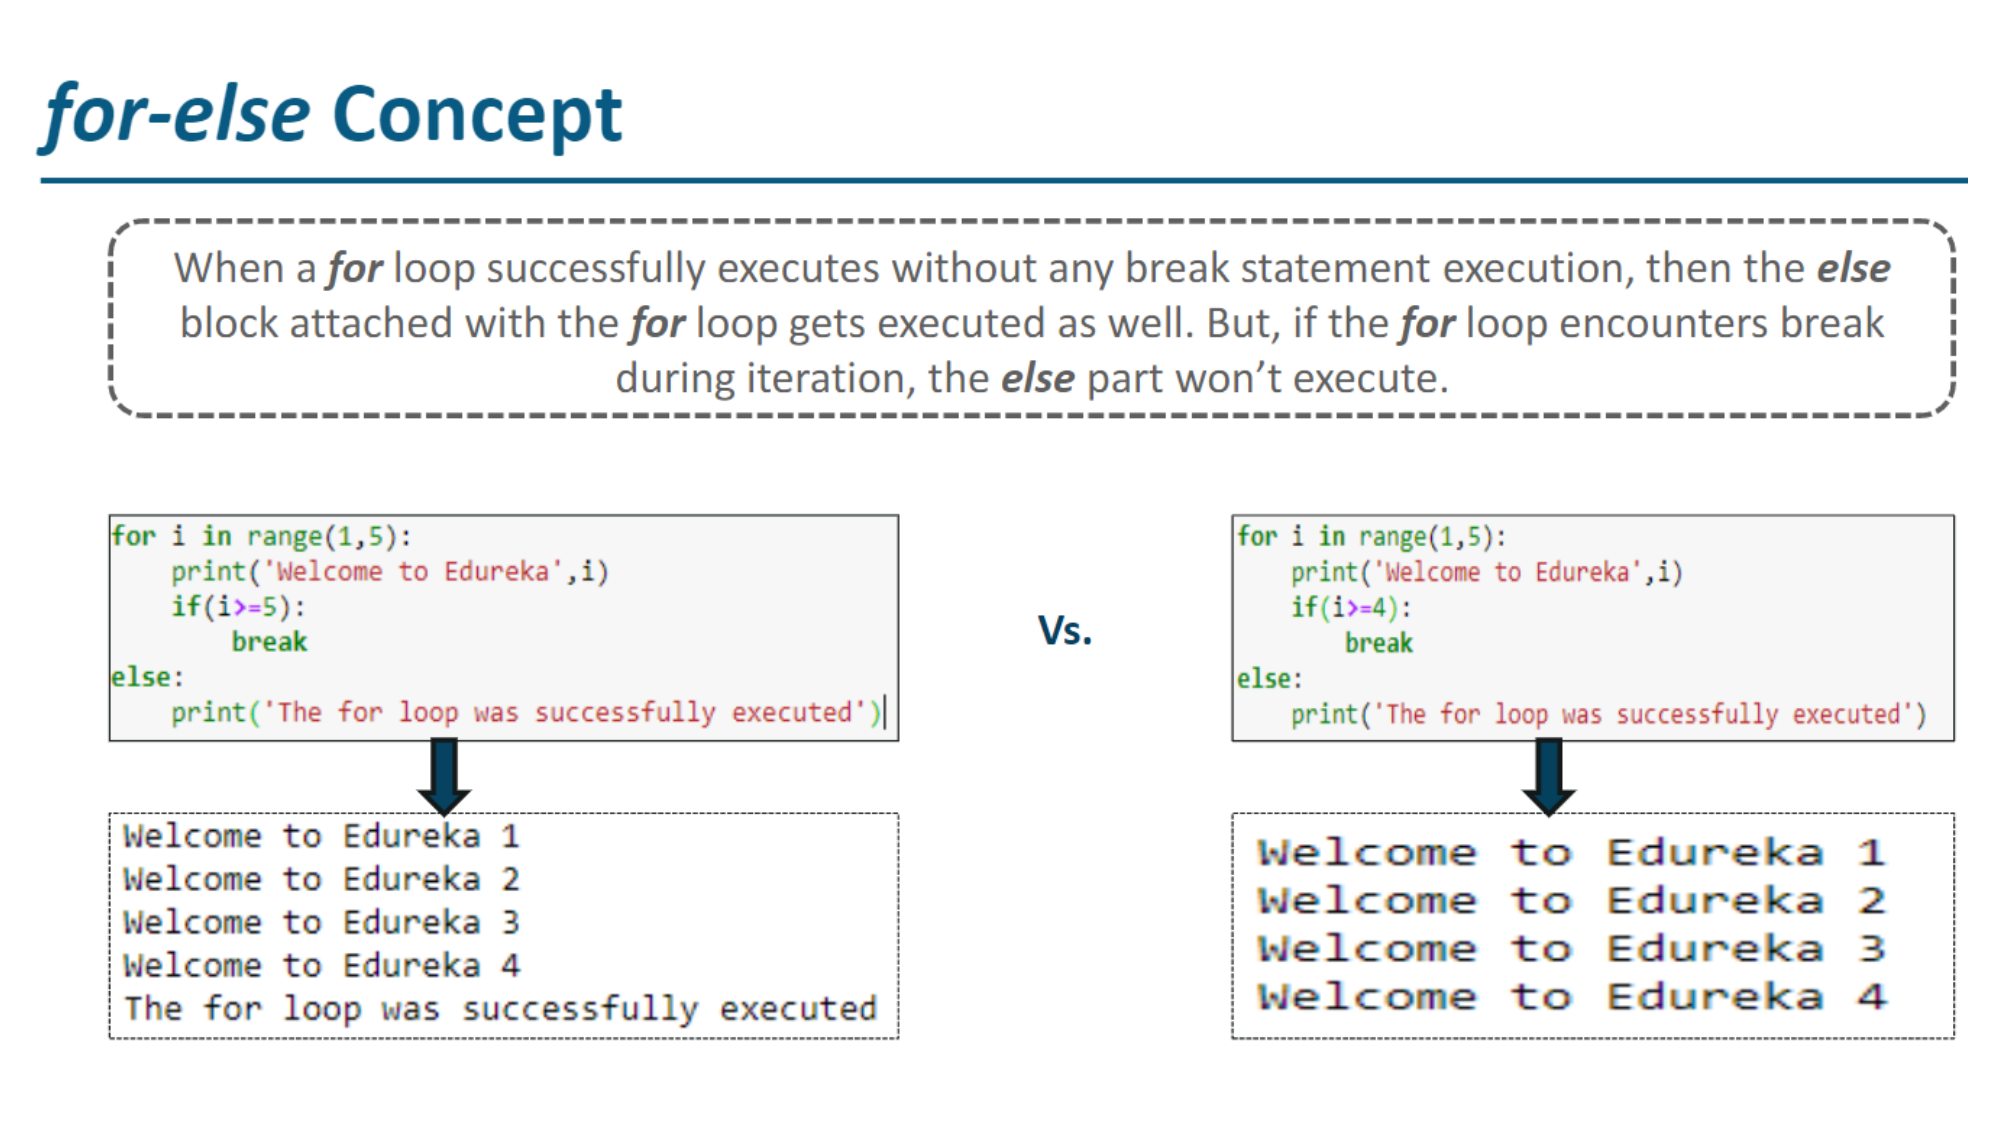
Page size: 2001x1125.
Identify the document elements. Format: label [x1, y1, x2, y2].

picture [34, 75, 1968, 1049]
